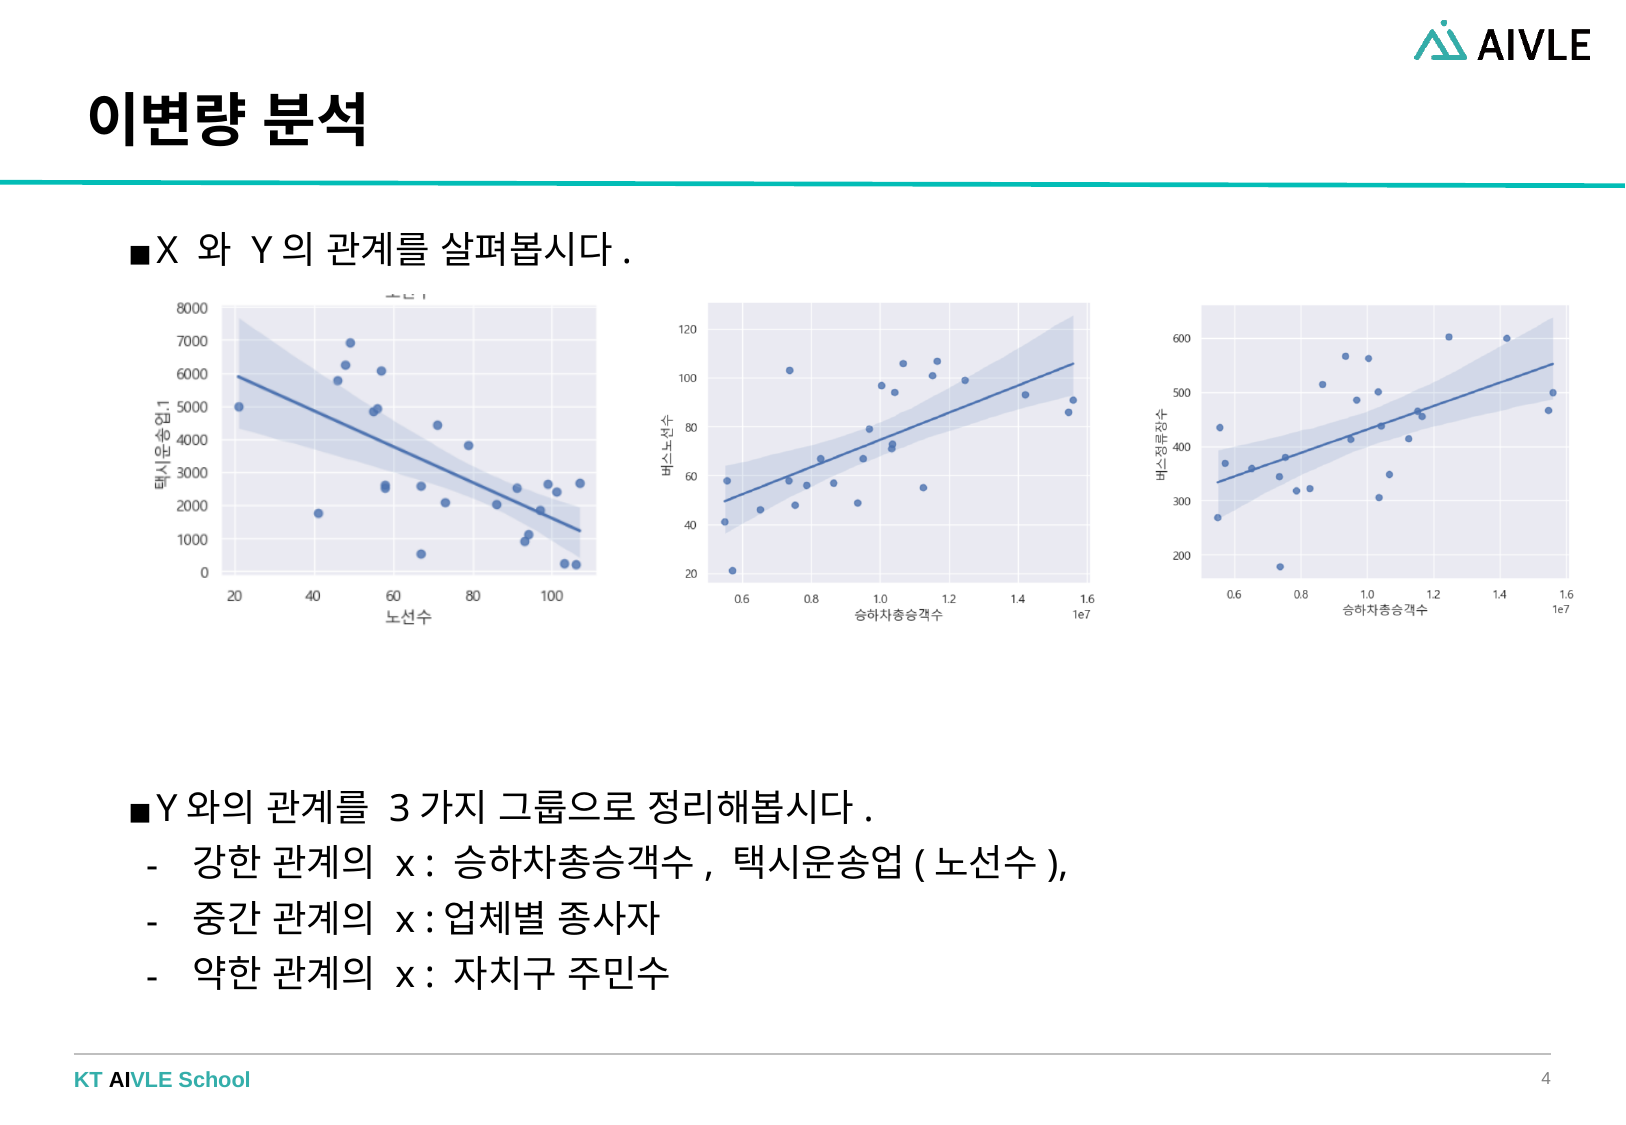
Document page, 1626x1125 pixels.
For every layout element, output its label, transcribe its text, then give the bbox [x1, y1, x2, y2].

list X 와 Y의 관계를 살펴봅시다. Y와의 관계를 3가지 그룹으로 정리해봅시다. 강한 관계의 x : 승하차총승객수, 택시운송업(노선수), 중간 관계의 x :업체별 종사자 약한 관계의 x : 자치구 주민수 [70, 218, 1580, 1003]
picture [648, 298, 1105, 629]
picture [126, 294, 614, 629]
picture [1414, 20, 1590, 60]
title 이변량 분석 [70, 83, 594, 181]
picture [1138, 298, 1580, 629]
